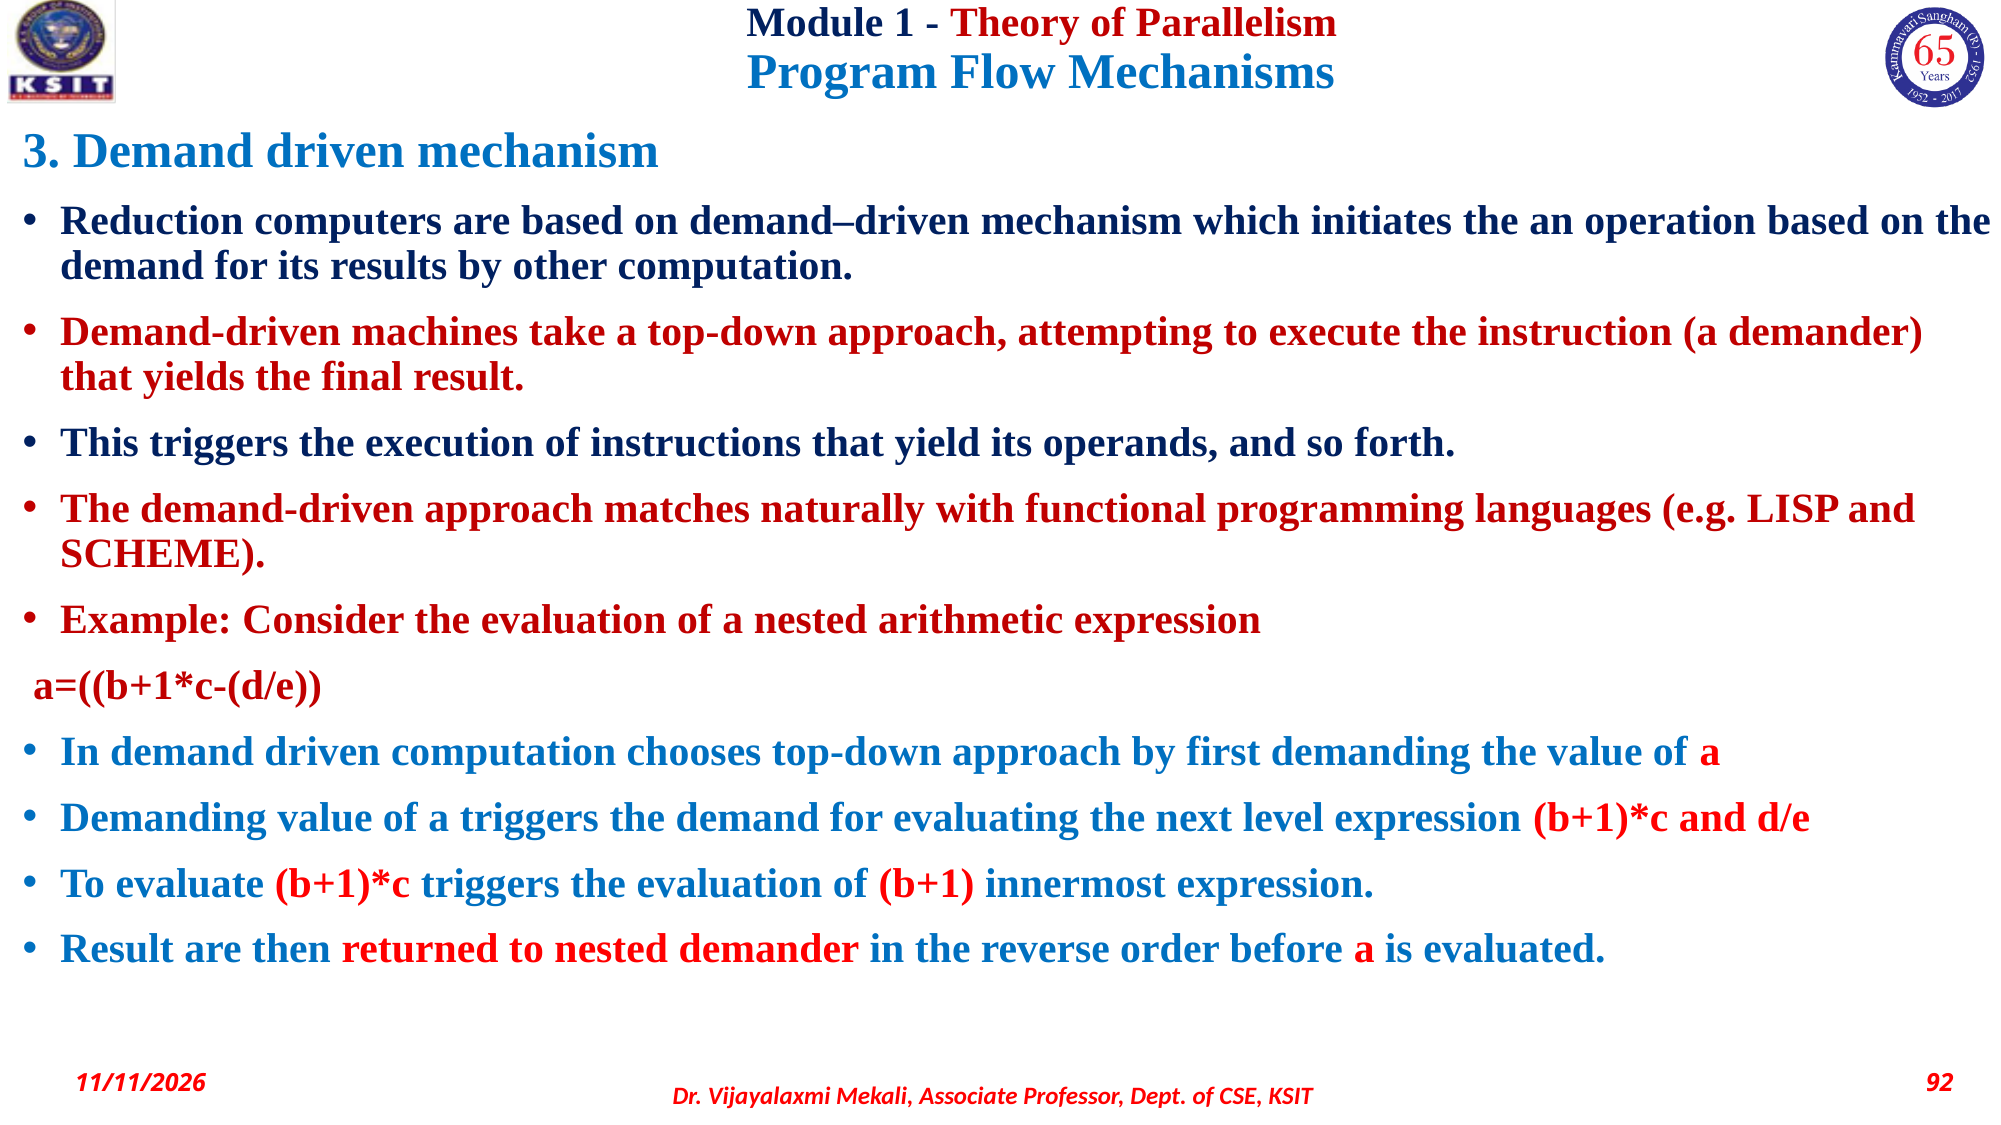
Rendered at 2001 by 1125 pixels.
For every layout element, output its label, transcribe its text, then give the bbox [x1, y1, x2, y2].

slide_number 92 [1910, 1053, 2000, 1114]
text_box Module 1 - Theory of Parallelism Program Flow Mechanisms [424, 62, 1670, 124]
picture [7, 0, 118, 105]
picture [1883, 5, 1986, 109]
footer Dr. Vijayalaxmi Mekali, Associate Professor, Dept. of CSE, KSIT [494, 1065, 1493, 1125]
list 3. Demand driven mechanism Reduction computers are based on demand–driven mechanism which initiates the an operation based on the demand for its results by other computation. Demand-driven machines take a top-down approach, attempting to execute the instruction (a demander) that yields the final result. This triggers the execution of instructions that yield its operands, and so forth. The demand-driven approach matches naturally with functional programming languages (e.g. LISP and SCHEME). Example: Consider the evaluation of a nested arithmetic expression a=((b+1*c-(d/e)) In demand driven computation chooses top-down approach by first demanding the value of a Demanding value of a triggers the demand for evaluating the next level expression (b+1)*c and d/e To evaluate (b+1)*c triggers the evaluation of (b+1) innermost expression. Result are then returned to nested demander in the reverse order before a is evaluated. [7, 116, 2000, 1026]
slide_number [60, 1053, 511, 1114]
